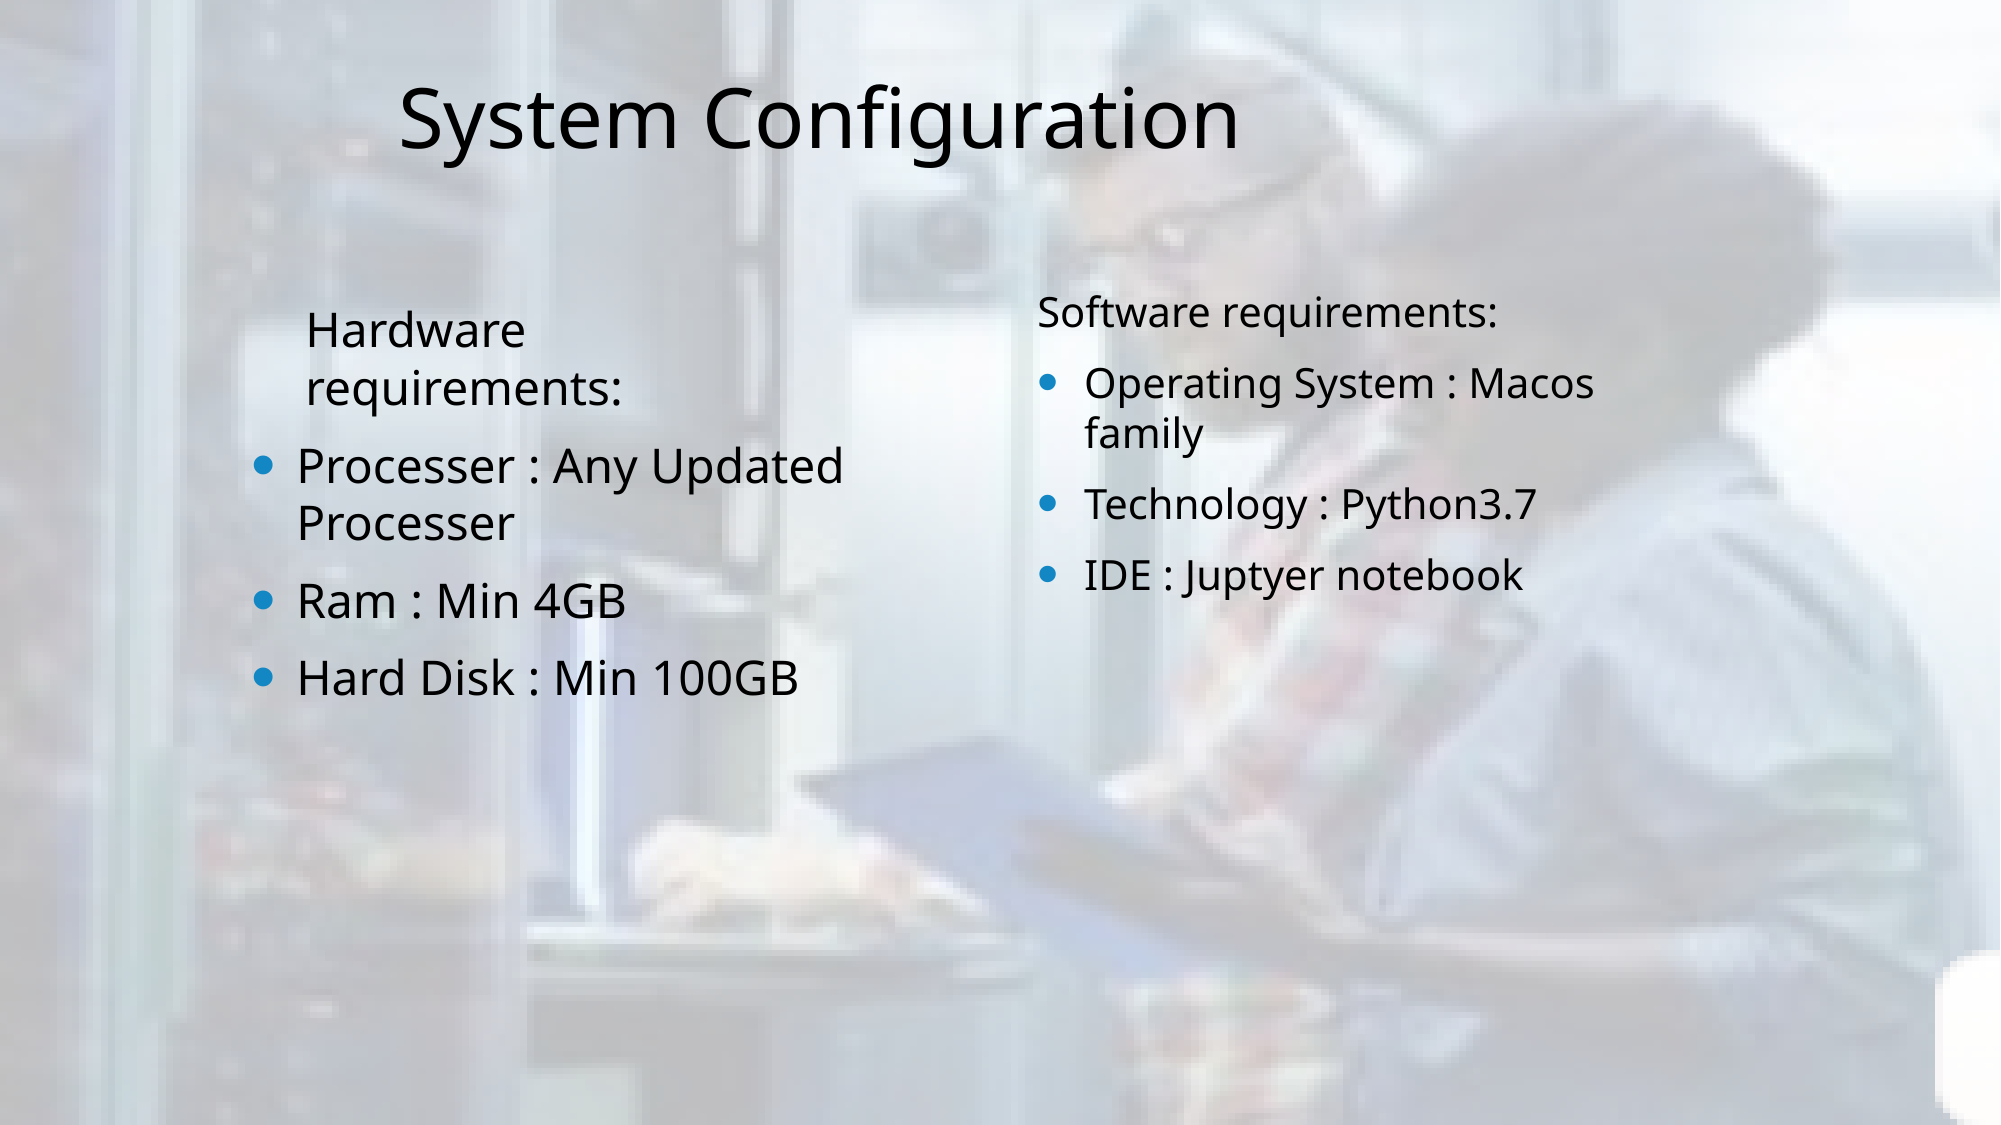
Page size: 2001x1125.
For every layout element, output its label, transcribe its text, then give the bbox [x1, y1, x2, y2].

text_box Software requirements: Operating System : Macos family Technology : Python3.7 IDE : Juptyer notebook [1022, 278, 1620, 606]
list Hardware requirements: Processer : Any Updated Processer Ram : Min 4GB Hard Disk : Min 100GB [236, 292, 866, 717]
title System Configuration [115, 20, 1526, 210]
